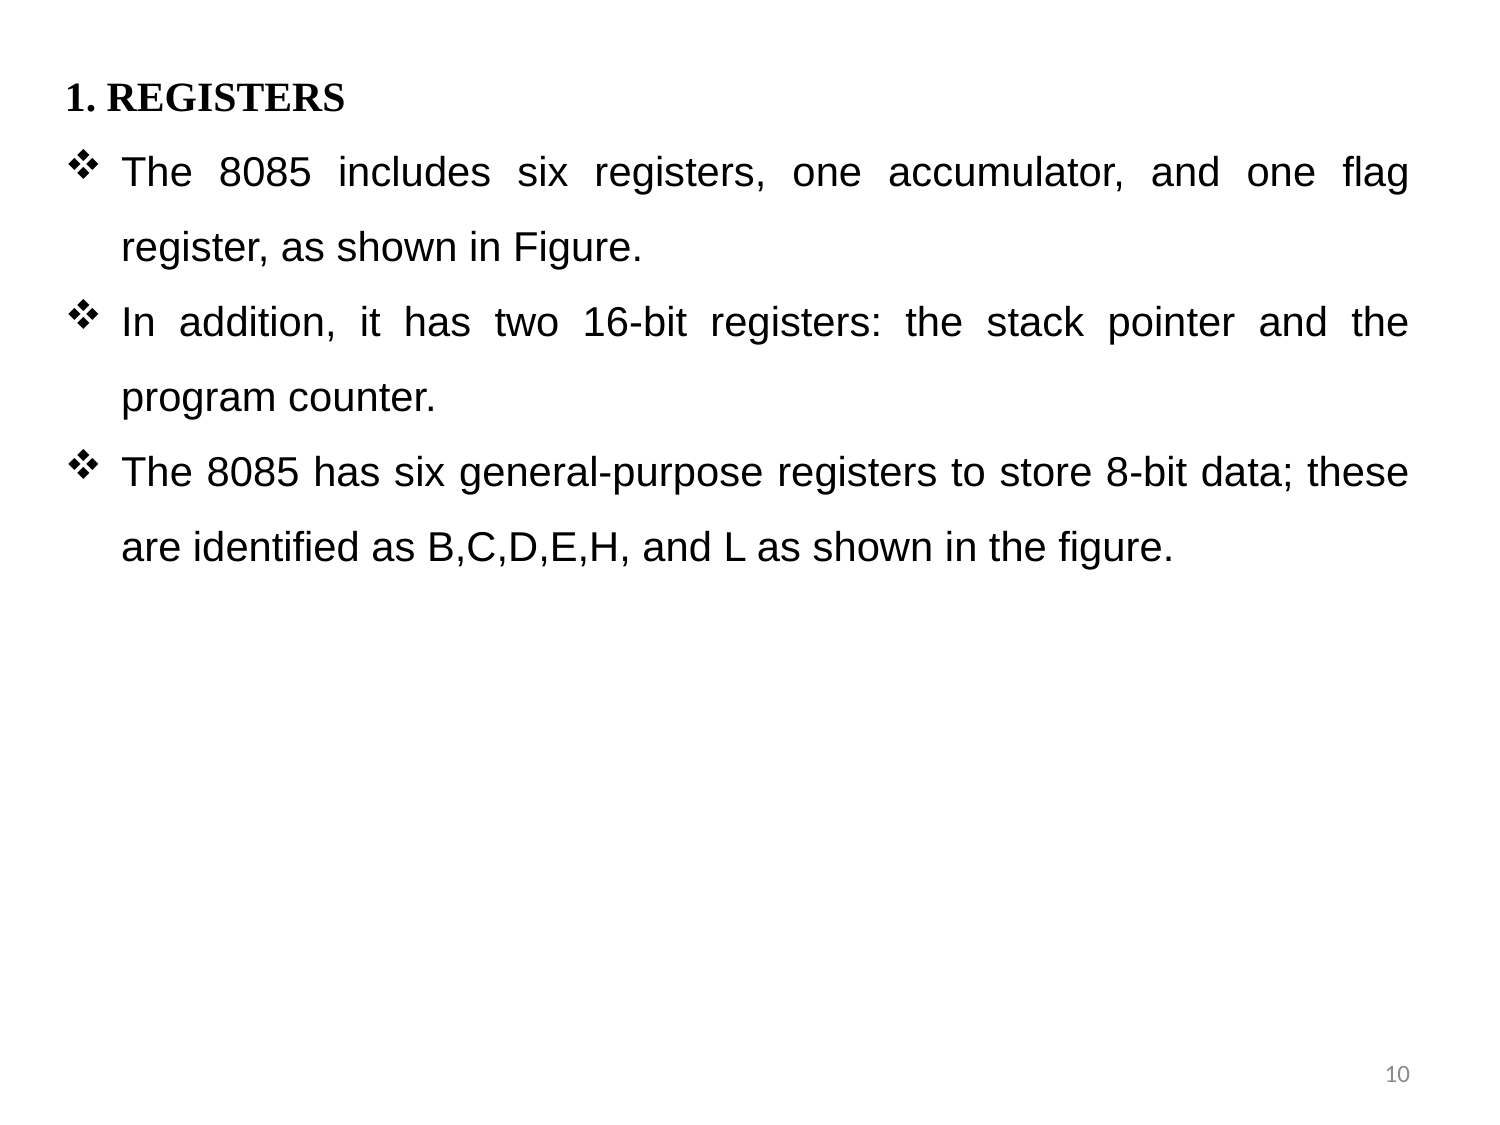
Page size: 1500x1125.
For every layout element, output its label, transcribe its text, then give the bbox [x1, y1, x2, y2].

slide_number 10 [1074, 1042, 1425, 1103]
text_box 1. REGISTERS The 8085 includes six registers, one accumulator, and one flag register, as shown in Figure. In addition, it has two 16-bit registers: the stack pointer and the program counter. The 8085 has six general-purpose registers to store 8-bit data; these are identified as B,C,D,E,H, and L as shown in the figure. [50, 37, 1425, 578]
